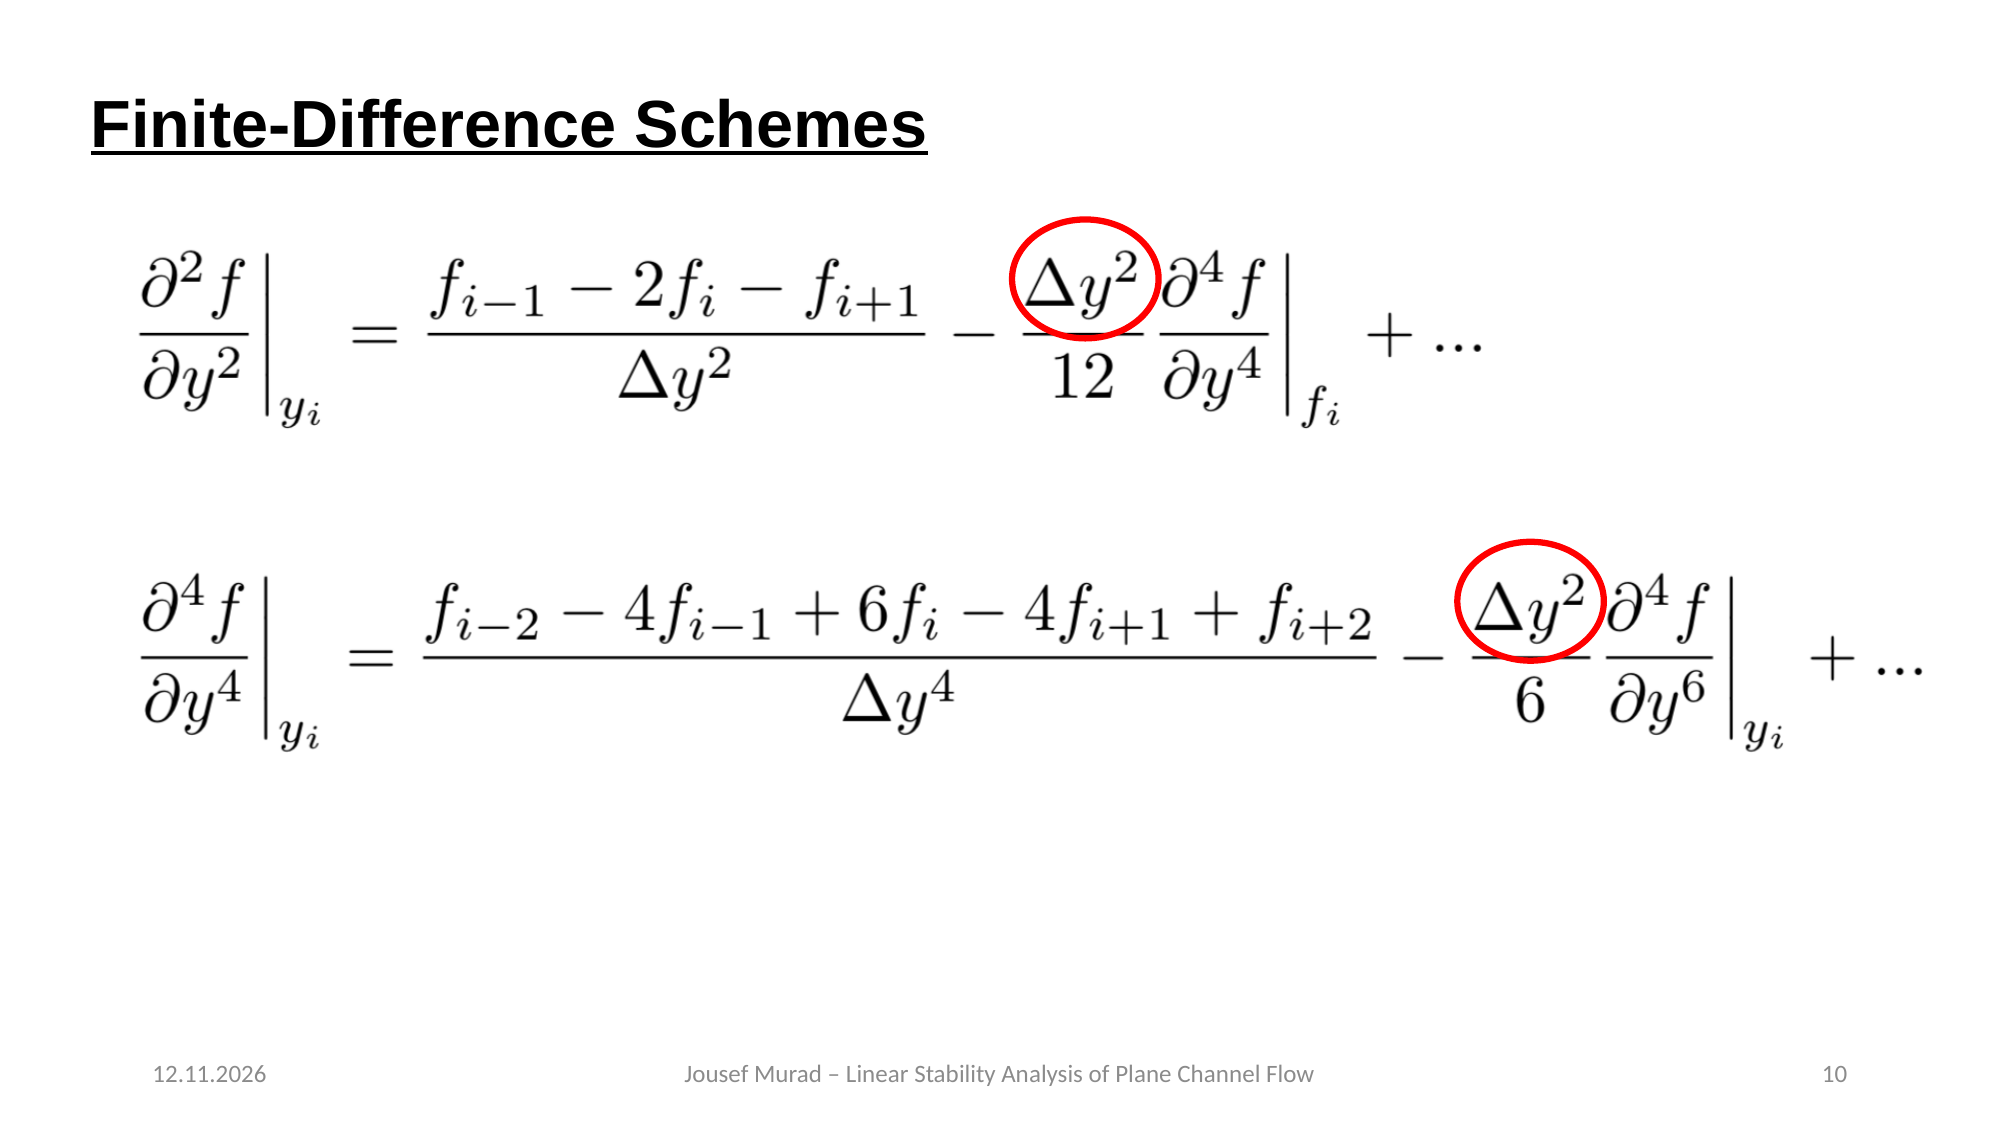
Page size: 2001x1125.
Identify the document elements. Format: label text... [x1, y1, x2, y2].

footer Jousef Murad – Linear Stability Analysis of Plane Channel Flow [662, 1042, 1338, 1103]
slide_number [137, 1042, 588, 1103]
slide_number 10 [1412, 1042, 1863, 1103]
text_box Finite-Difference Schemes [76, 73, 943, 169]
picture [90, 516, 1980, 805]
picture [72, 171, 1531, 472]
